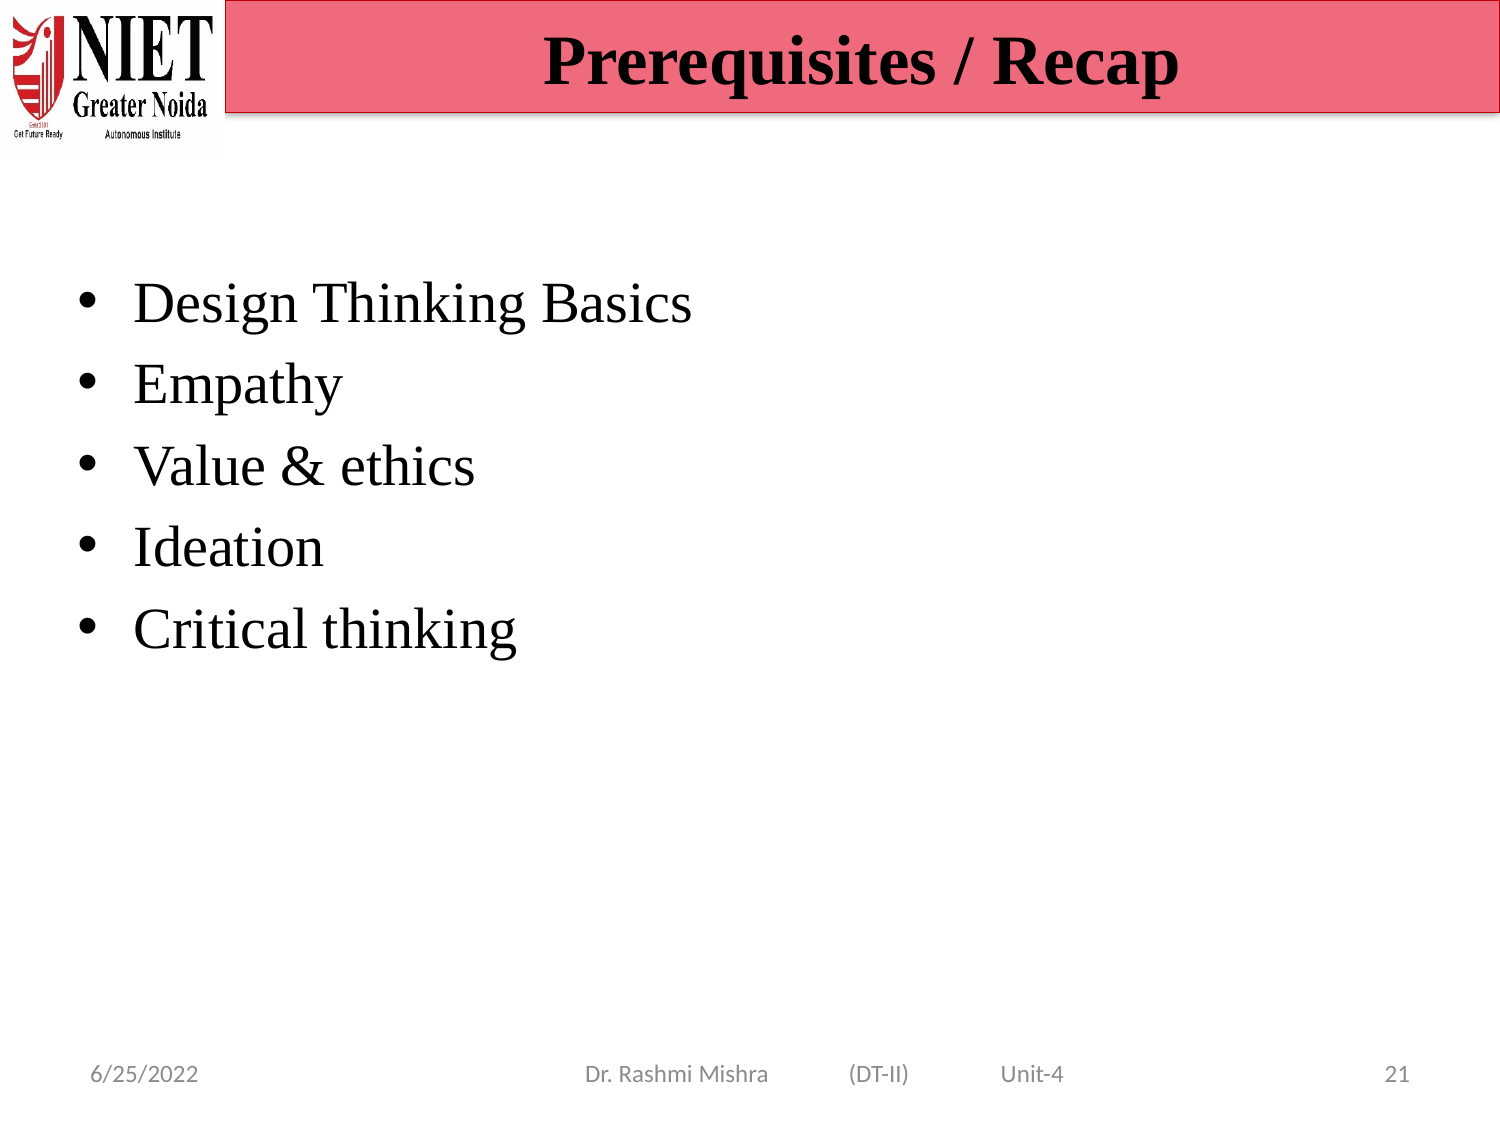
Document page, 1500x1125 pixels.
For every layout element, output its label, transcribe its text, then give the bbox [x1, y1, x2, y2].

slide_number 21 [1238, 1042, 1425, 1103]
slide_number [75, 1042, 412, 1103]
footer Dr. Rashmi Mishra (DT-II) Unit-4 [412, 1042, 1238, 1103]
picture [0, 0, 226, 156]
list Design Thinking Basics Empathy Value & ethics Ideation Critical thinking [62, 174, 1450, 975]
text_box Prerequisites / Recap [226, 0, 1500, 113]
